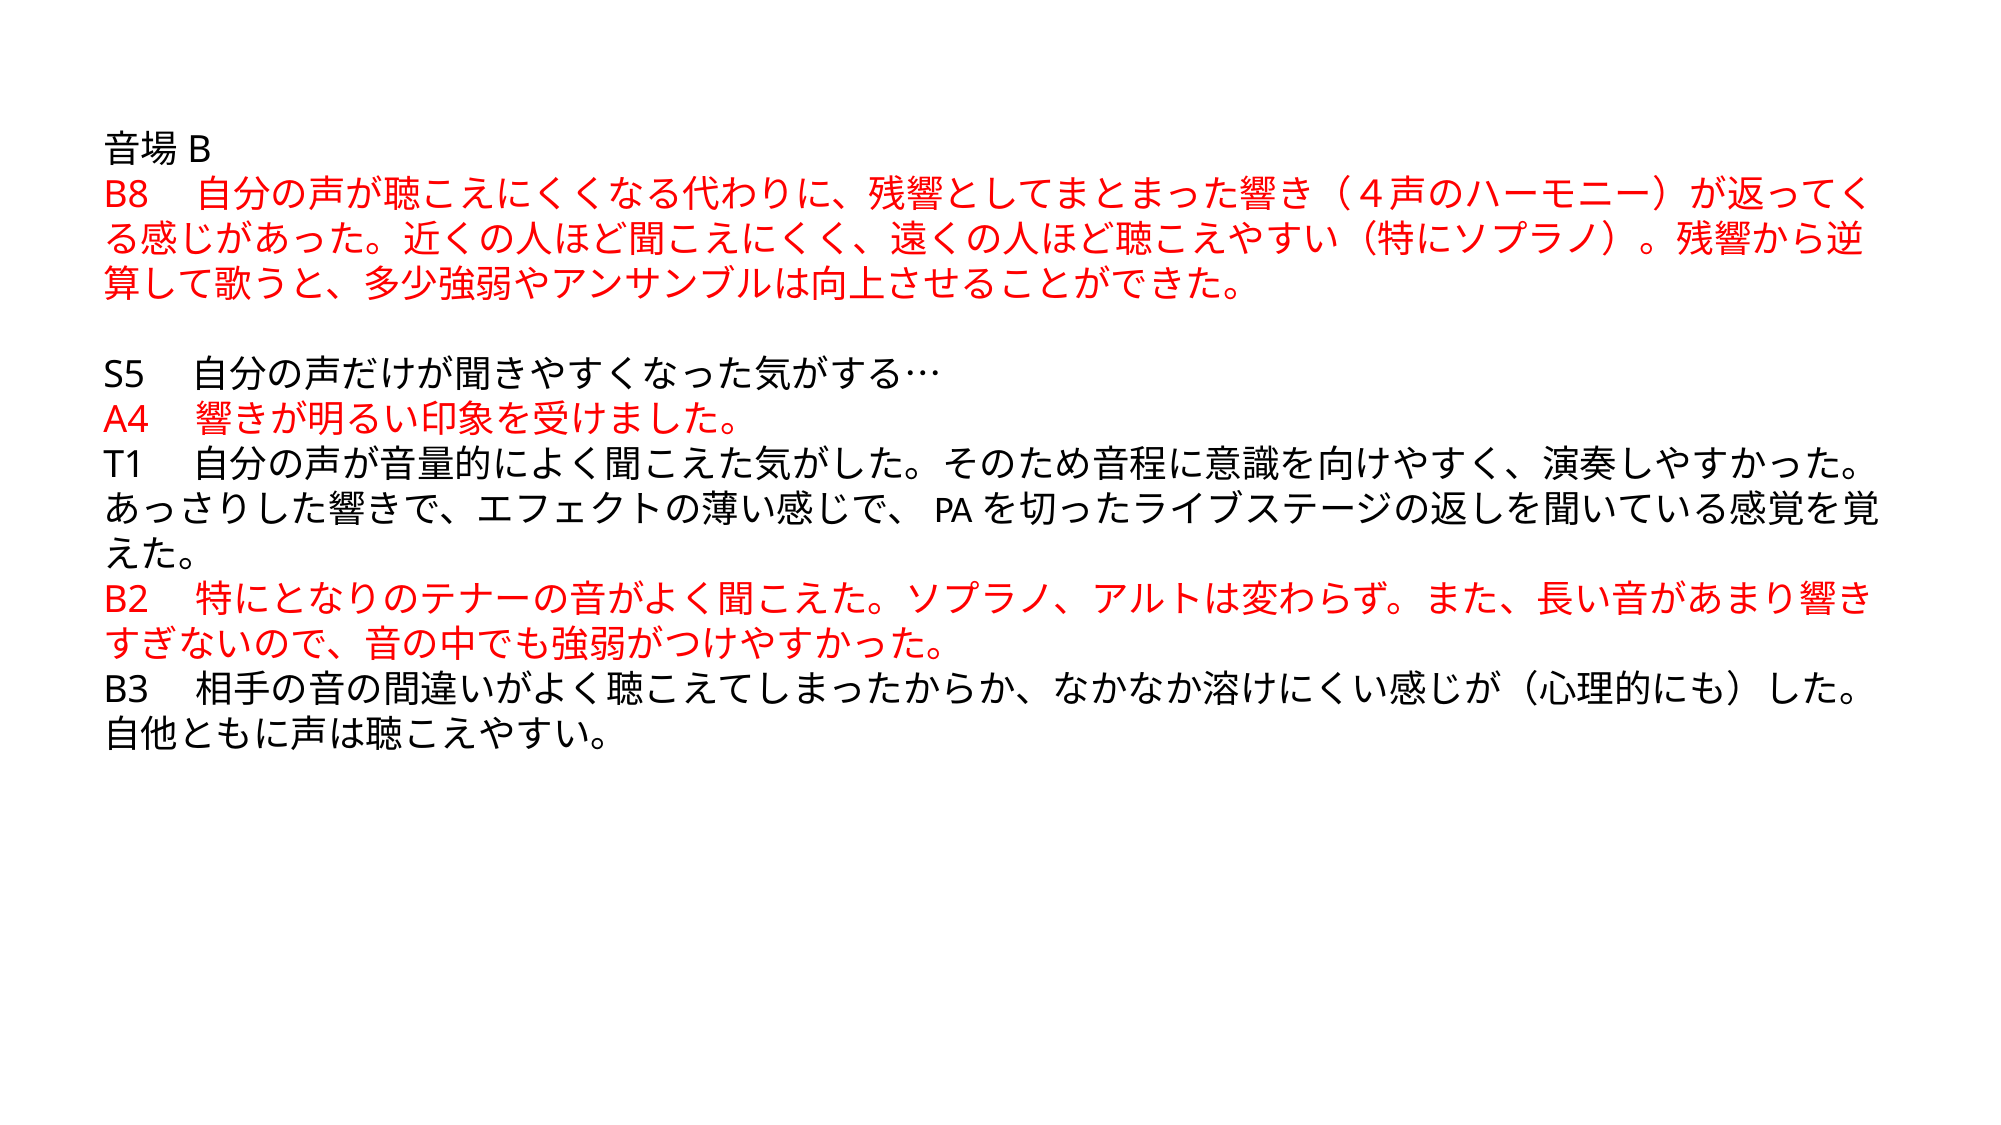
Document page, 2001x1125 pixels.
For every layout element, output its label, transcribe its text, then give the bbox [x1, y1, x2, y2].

text_box 音場B B8 自分の声が聴こえにくくなる代わりに、残響としてまとまった響き（４声のハーモニー）が返ってくる感じがあった。近くの人ほど聞こえにくく、遠くの人ほど聴こえやすい（特にソプラノ）。残響から逆算して歌うと、多少強弱やアンサンブルは向上させることができた。 S5 自分の声だけが聞きやすくなった気がする… A4 響きが明るい印象を受けました。 T1 自分の声が音量的によく聞こえた気がした。そのため音程に意識を向けやすく、演奏しやすかった。あっさりした響きで、エフェクトの薄い感じで、PAを切ったライブステージの返しを聞いている感覚を覚えた。 B2 特にとなりのテナーの音がよく聞こえた。ソプラノ、アルトは変わらず。また、長い音があまり響きすぎないので、音の中でも強弱がつけやすかった。 B3 相手の音の間違いがよく聴こえてしまったからか、なかなか溶けにくい感じが（心理的にも）した。自他ともに声は聴こえやすい。 [88, 117, 1896, 763]
